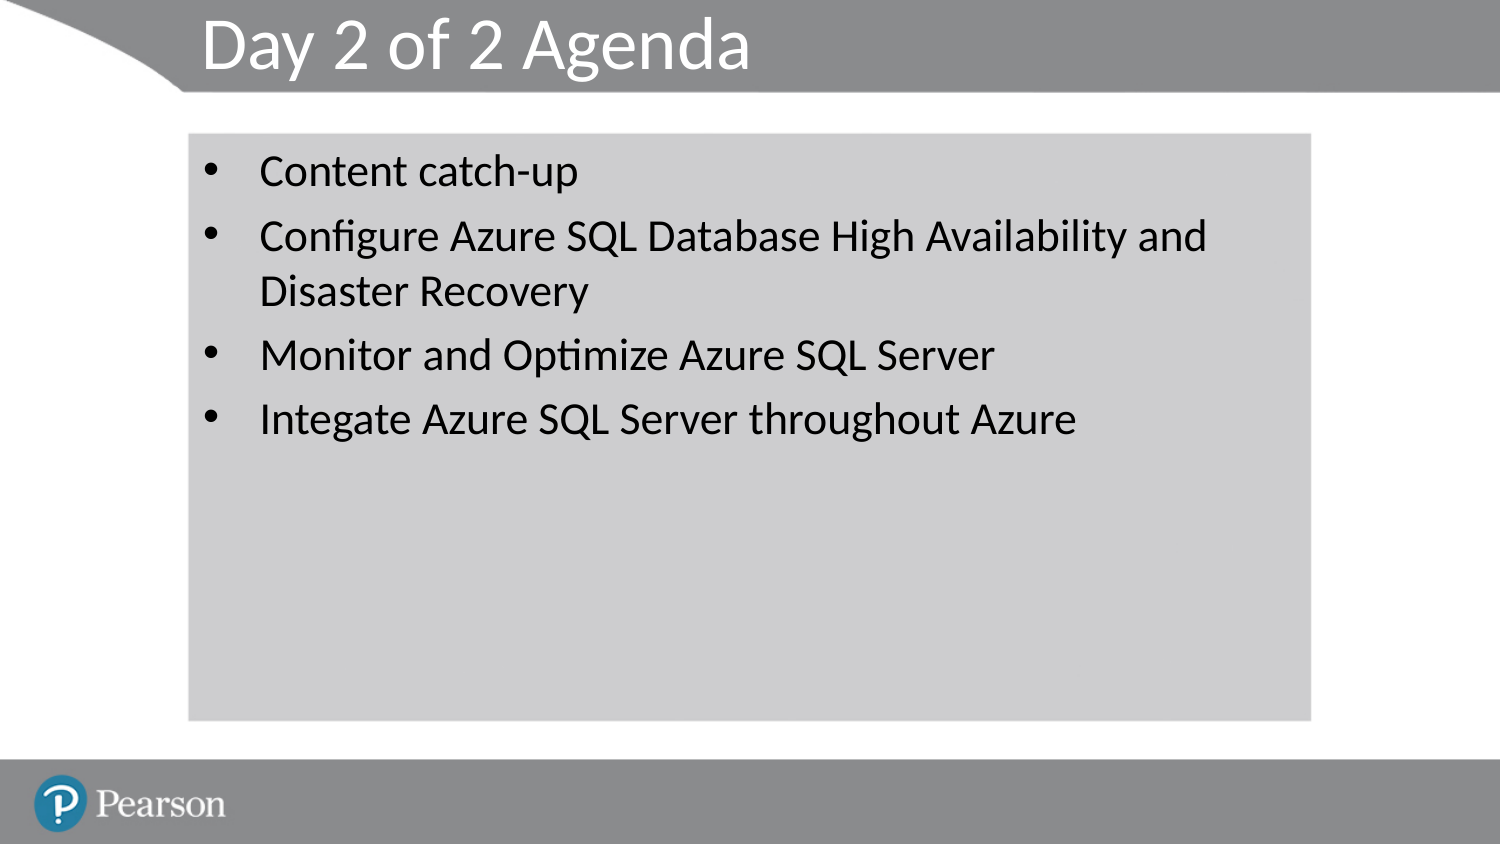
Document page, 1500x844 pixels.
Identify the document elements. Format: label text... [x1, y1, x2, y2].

picture [0, 0, 1500, 844]
title Day 2 of 2 Agenda [186, 0, 1425, 79]
list Content catch-up Configure Azure SQL Database High Availability and Disaster Recovery Monitor and Optimize Azure SQL Server Integate Azure SQL Server throughout Azure [188, 133, 1311, 716]
